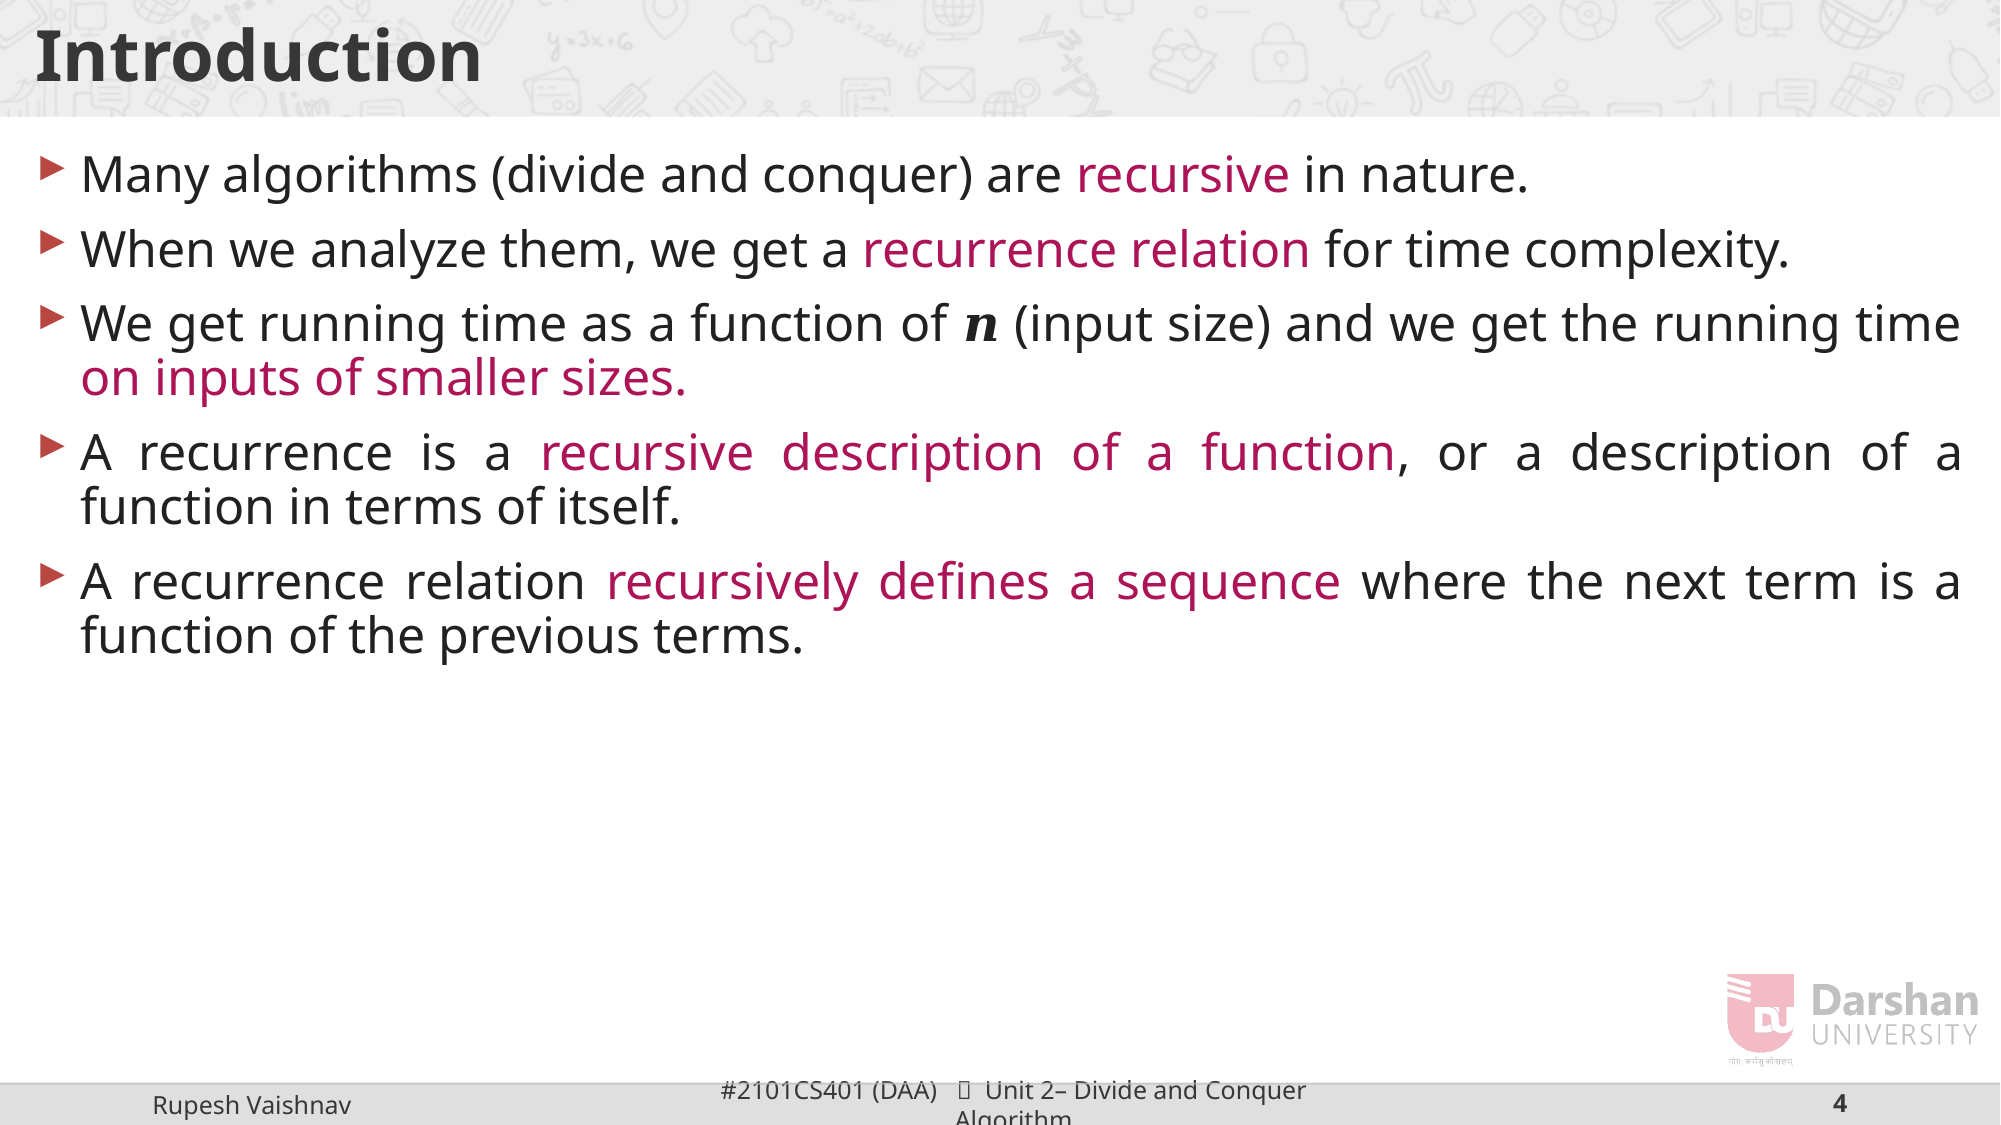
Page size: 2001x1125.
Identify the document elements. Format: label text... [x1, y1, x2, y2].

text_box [1724, 972, 1981, 1068]
title Introduction [0, 0, 2000, 117]
list Many algorithms (divide and conquer) are recursive in nature. When we analyze them, we get a recurrence relation for time complexity. We get running time as a function of 𝒏 (input size) and we get the running time on inputs of smaller sizes. A recurrence is a recursive description of a function, or a description of a function in terms of itself. A recurrence relation recursively defines a sequence where the next term is a function of the previous terms. [21, 141, 1979, 1059]
